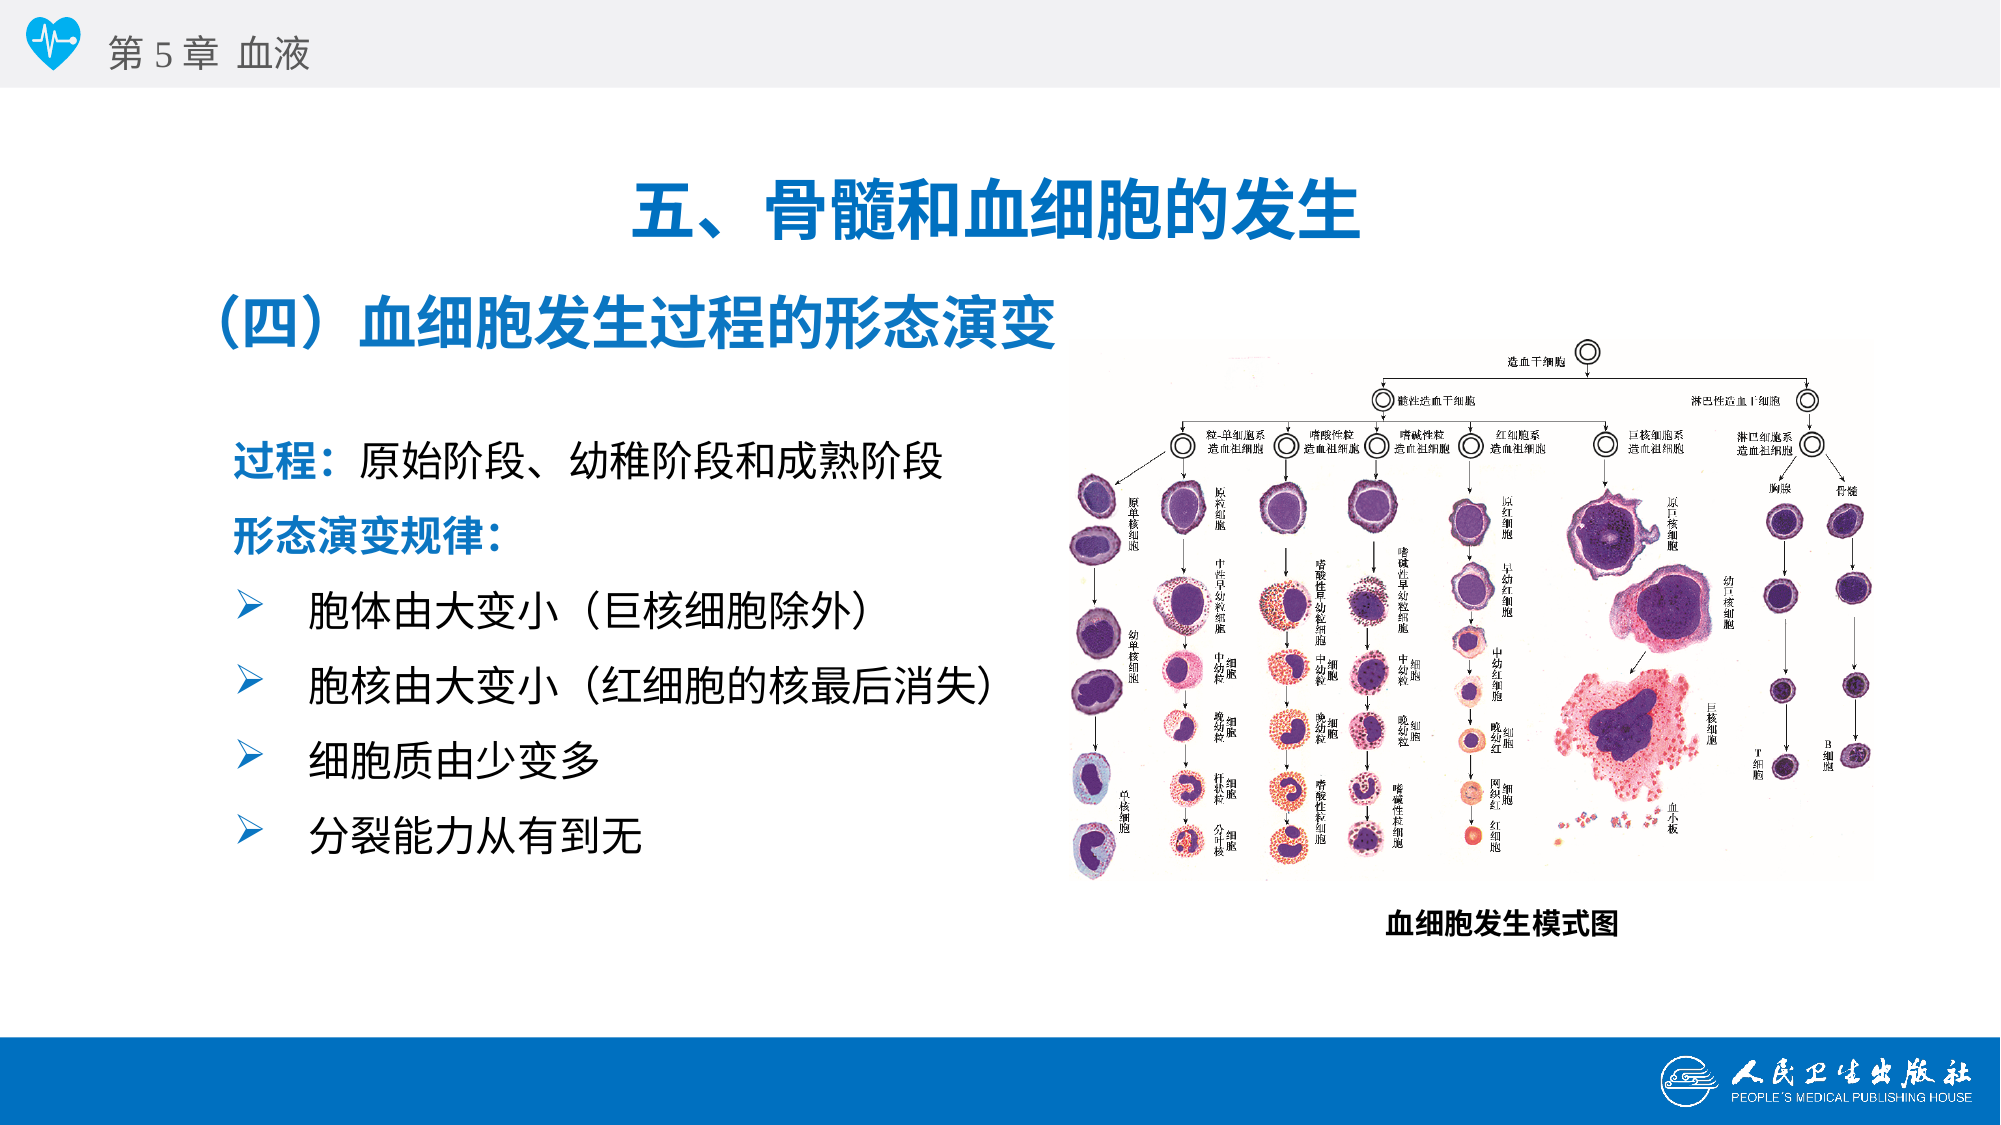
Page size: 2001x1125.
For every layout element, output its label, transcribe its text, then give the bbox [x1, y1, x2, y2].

picture [0, 88, 2001, 1125]
text_box 过程：原始阶段、幼稚阶段和成熟阶段 形态演变规律： 胞体由大变小（巨核细胞除外） 胞核由大变小（红细胞的核最后消失） 细胞质由少变多 分裂能力从有到无 [219, 402, 1069, 867]
text_box （四）血细胞发生过程的形态演变 [169, 278, 1120, 364]
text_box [1069, 339, 1874, 943]
text_box 第5章 血液 [93, 0, 489, 83]
text_box 五、骨髓和血细胞的发生 [142, 120, 1851, 256]
